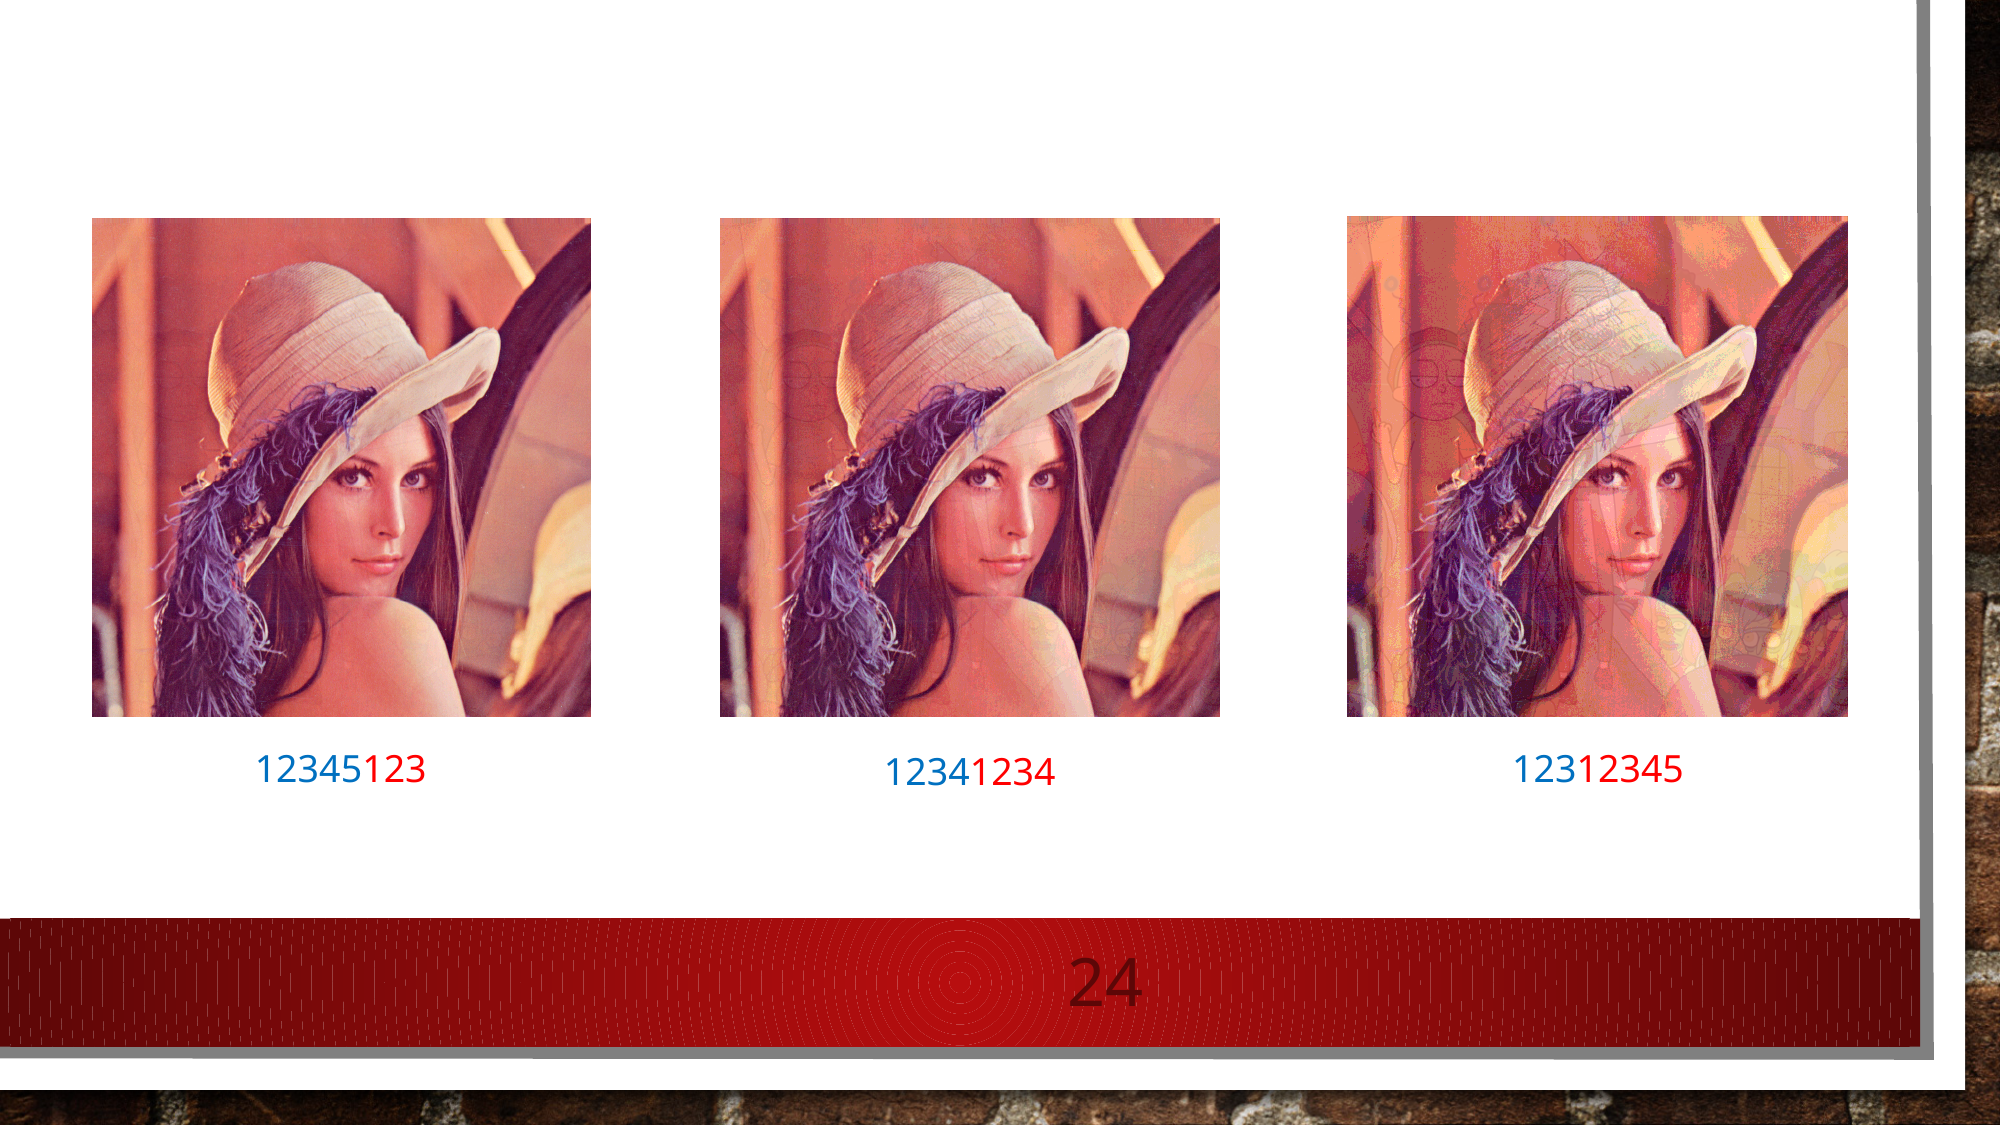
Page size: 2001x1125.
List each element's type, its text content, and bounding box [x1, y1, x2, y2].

picture [0, 0, 2000, 1125]
text_box 12341234 [720, 740, 1220, 800]
picture [91, 217, 592, 718]
picture [720, 217, 1220, 718]
text_box 12345123 [92, 737, 590, 798]
slide_number 24 [1031, 944, 1181, 1027]
picture [1347, 216, 1848, 718]
text_box 12312345 [1348, 737, 1848, 798]
